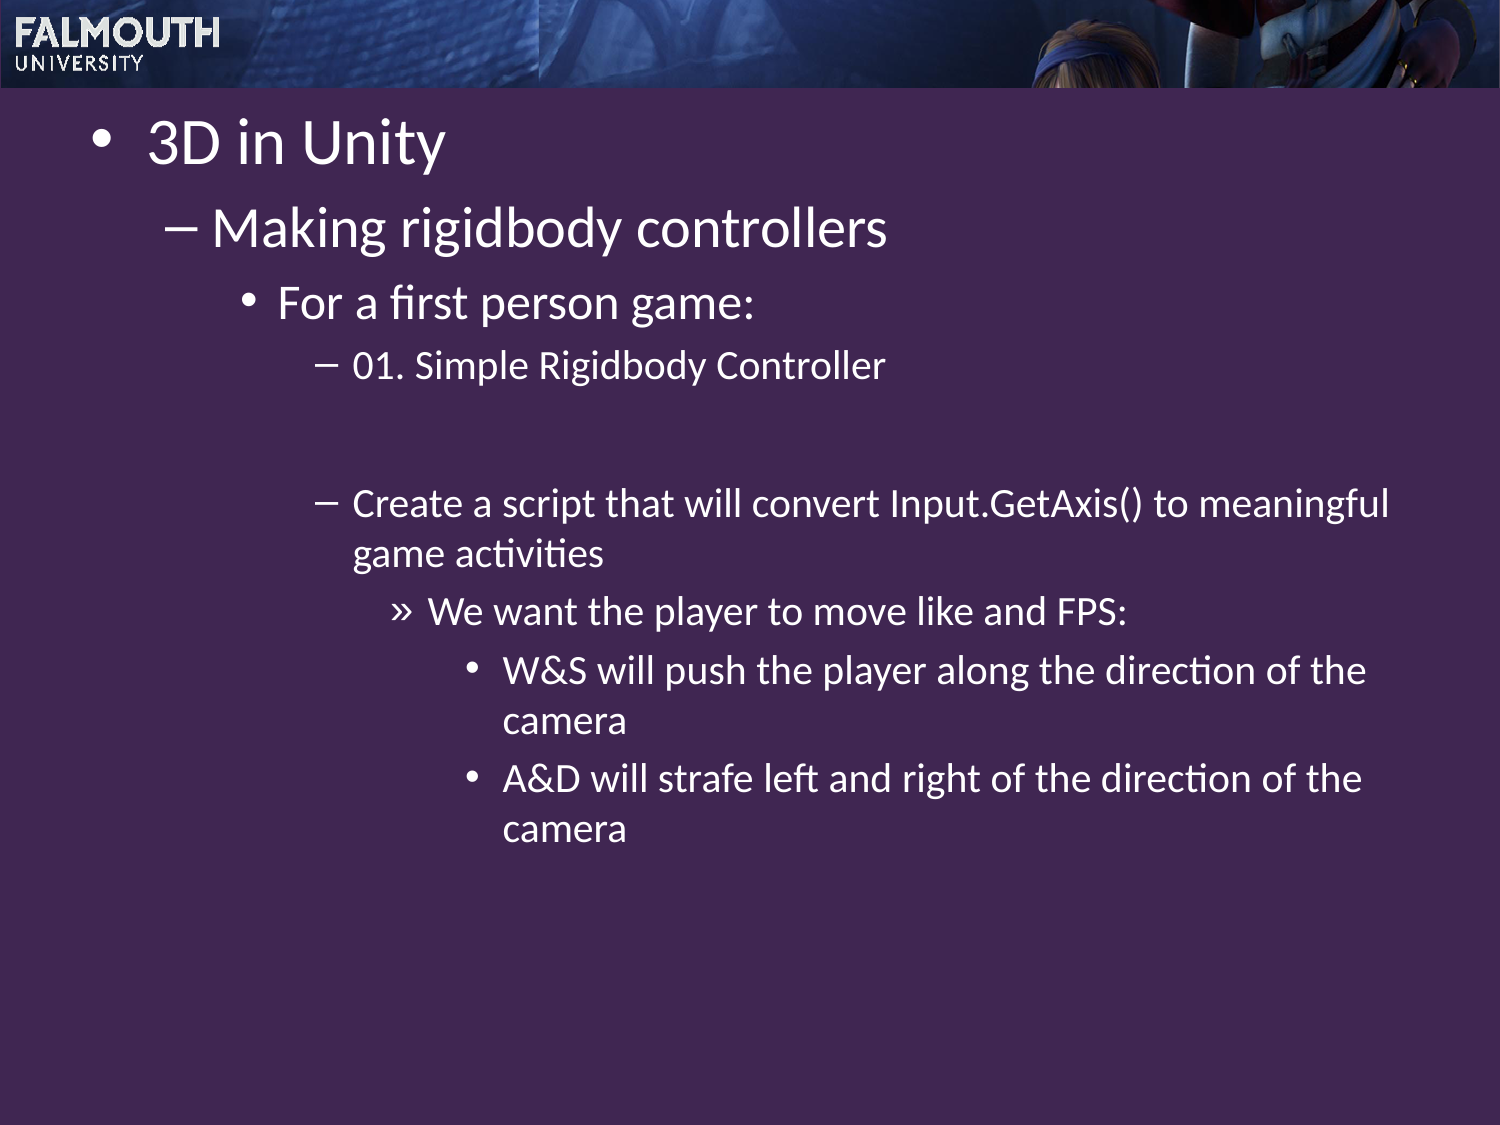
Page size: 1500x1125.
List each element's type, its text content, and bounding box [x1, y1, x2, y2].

list 3D in Unity Making rigidbody controllers For a first person game: 01. Simple Rigidbody Controller Create a script that will convert Input.GetAxis() to meaningful game activities We want the player to move like and FPS: W&S will push the player along the direction of the camera A&D will strafe left and right of the direction of the camera [75, 90, 1425, 1125]
picture [0, 0, 1500, 90]
